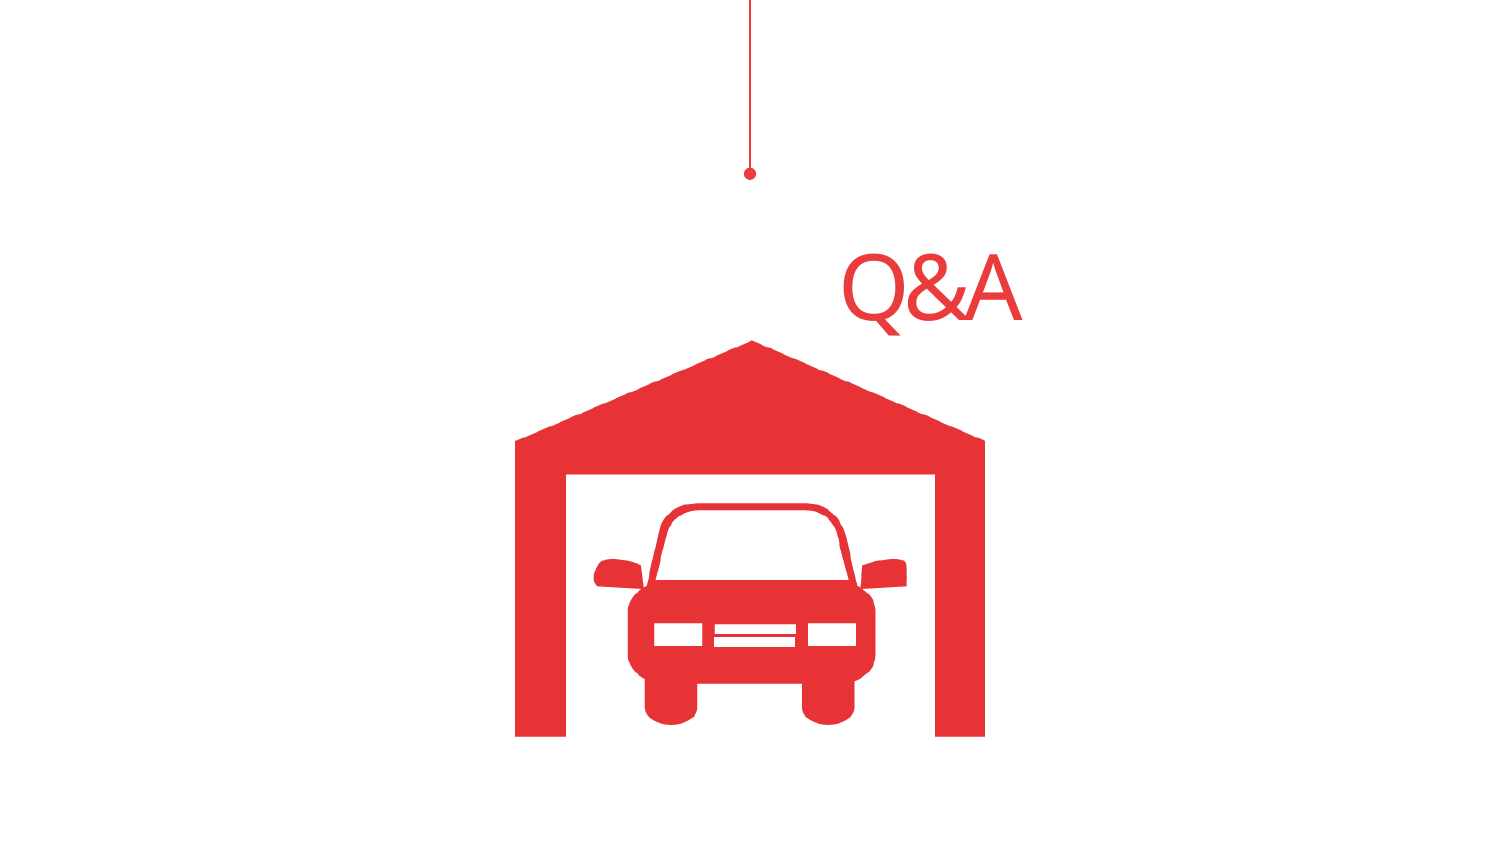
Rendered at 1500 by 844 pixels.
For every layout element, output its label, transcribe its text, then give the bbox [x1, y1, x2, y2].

text_box Q&A [823, 220, 1039, 346]
picture [515, 303, 985, 774]
